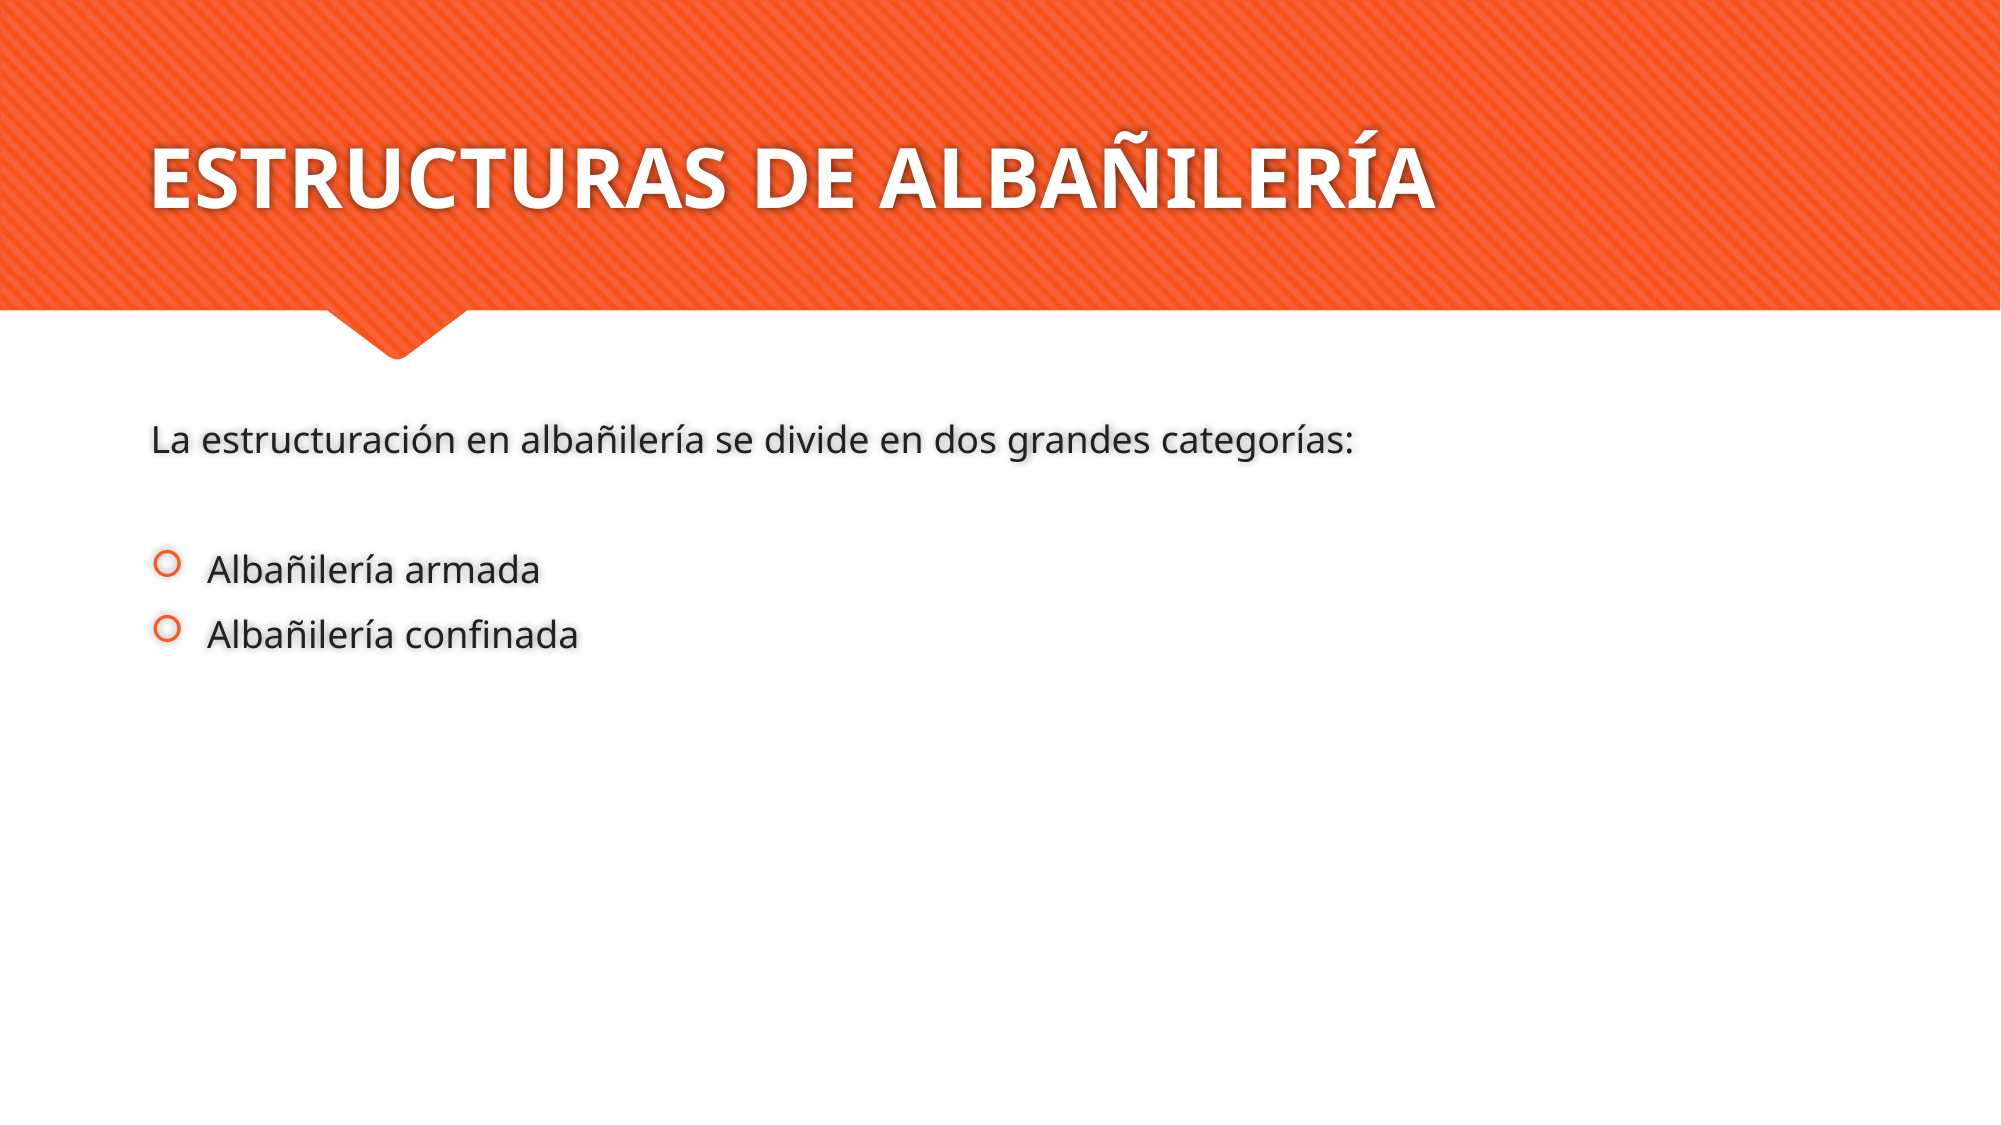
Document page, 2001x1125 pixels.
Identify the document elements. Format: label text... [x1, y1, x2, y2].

list La estructuración en albañilería se divide en dos grandes categorías: Albañilería armada Albañilería confinada [135, 408, 1868, 1006]
title ESTRUCTURAS DE ALBAÑILERÍA [132, 73, 1868, 233]
